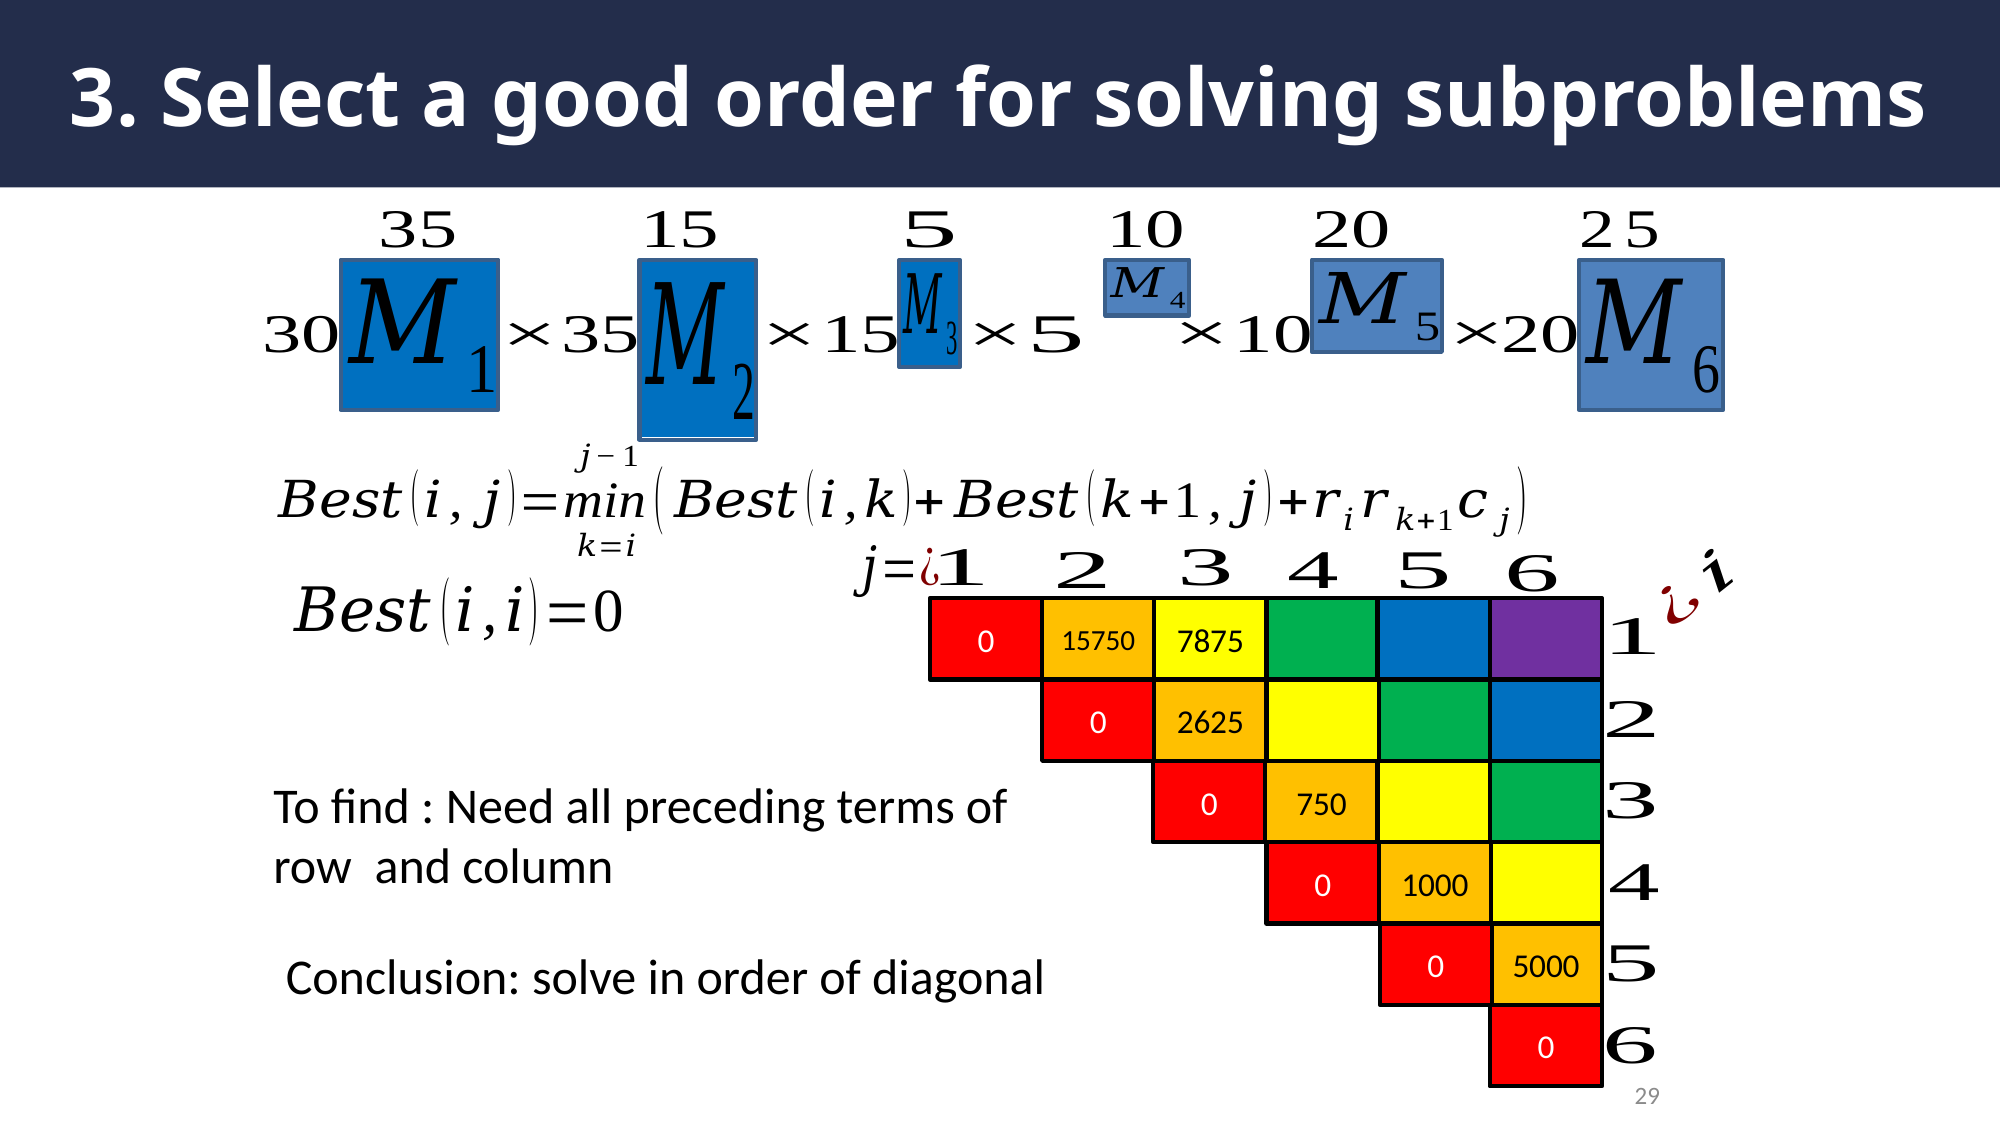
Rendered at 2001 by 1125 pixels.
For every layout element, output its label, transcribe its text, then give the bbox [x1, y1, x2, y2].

slide_number 29 [1325, 1065, 1675, 1125]
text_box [929, 537, 1663, 1087]
text_box Conclusion: solve in order of diagonal [271, 936, 924, 1012]
title 3. Select a good order for solving subproblems [12, 0, 1988, 188]
